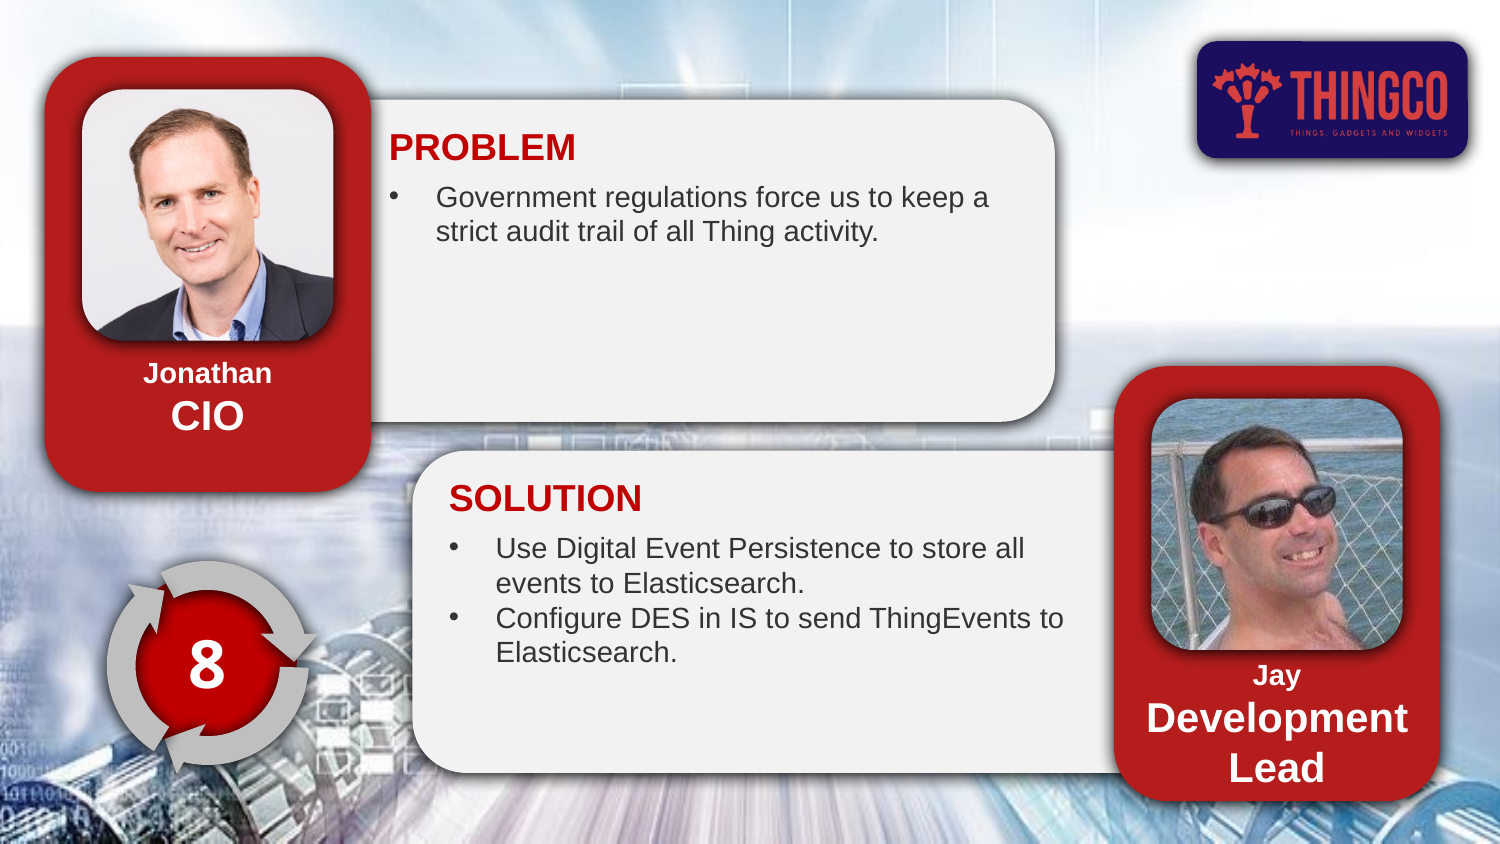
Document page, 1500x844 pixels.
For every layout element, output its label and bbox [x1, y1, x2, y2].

text_box [1113, 366, 1441, 802]
text_box [44, 56, 371, 492]
text_box [371, 99, 1055, 422]
text_box [92, 546, 324, 781]
text_box [412, 450, 1113, 773]
picture [0, 0, 1500, 844]
